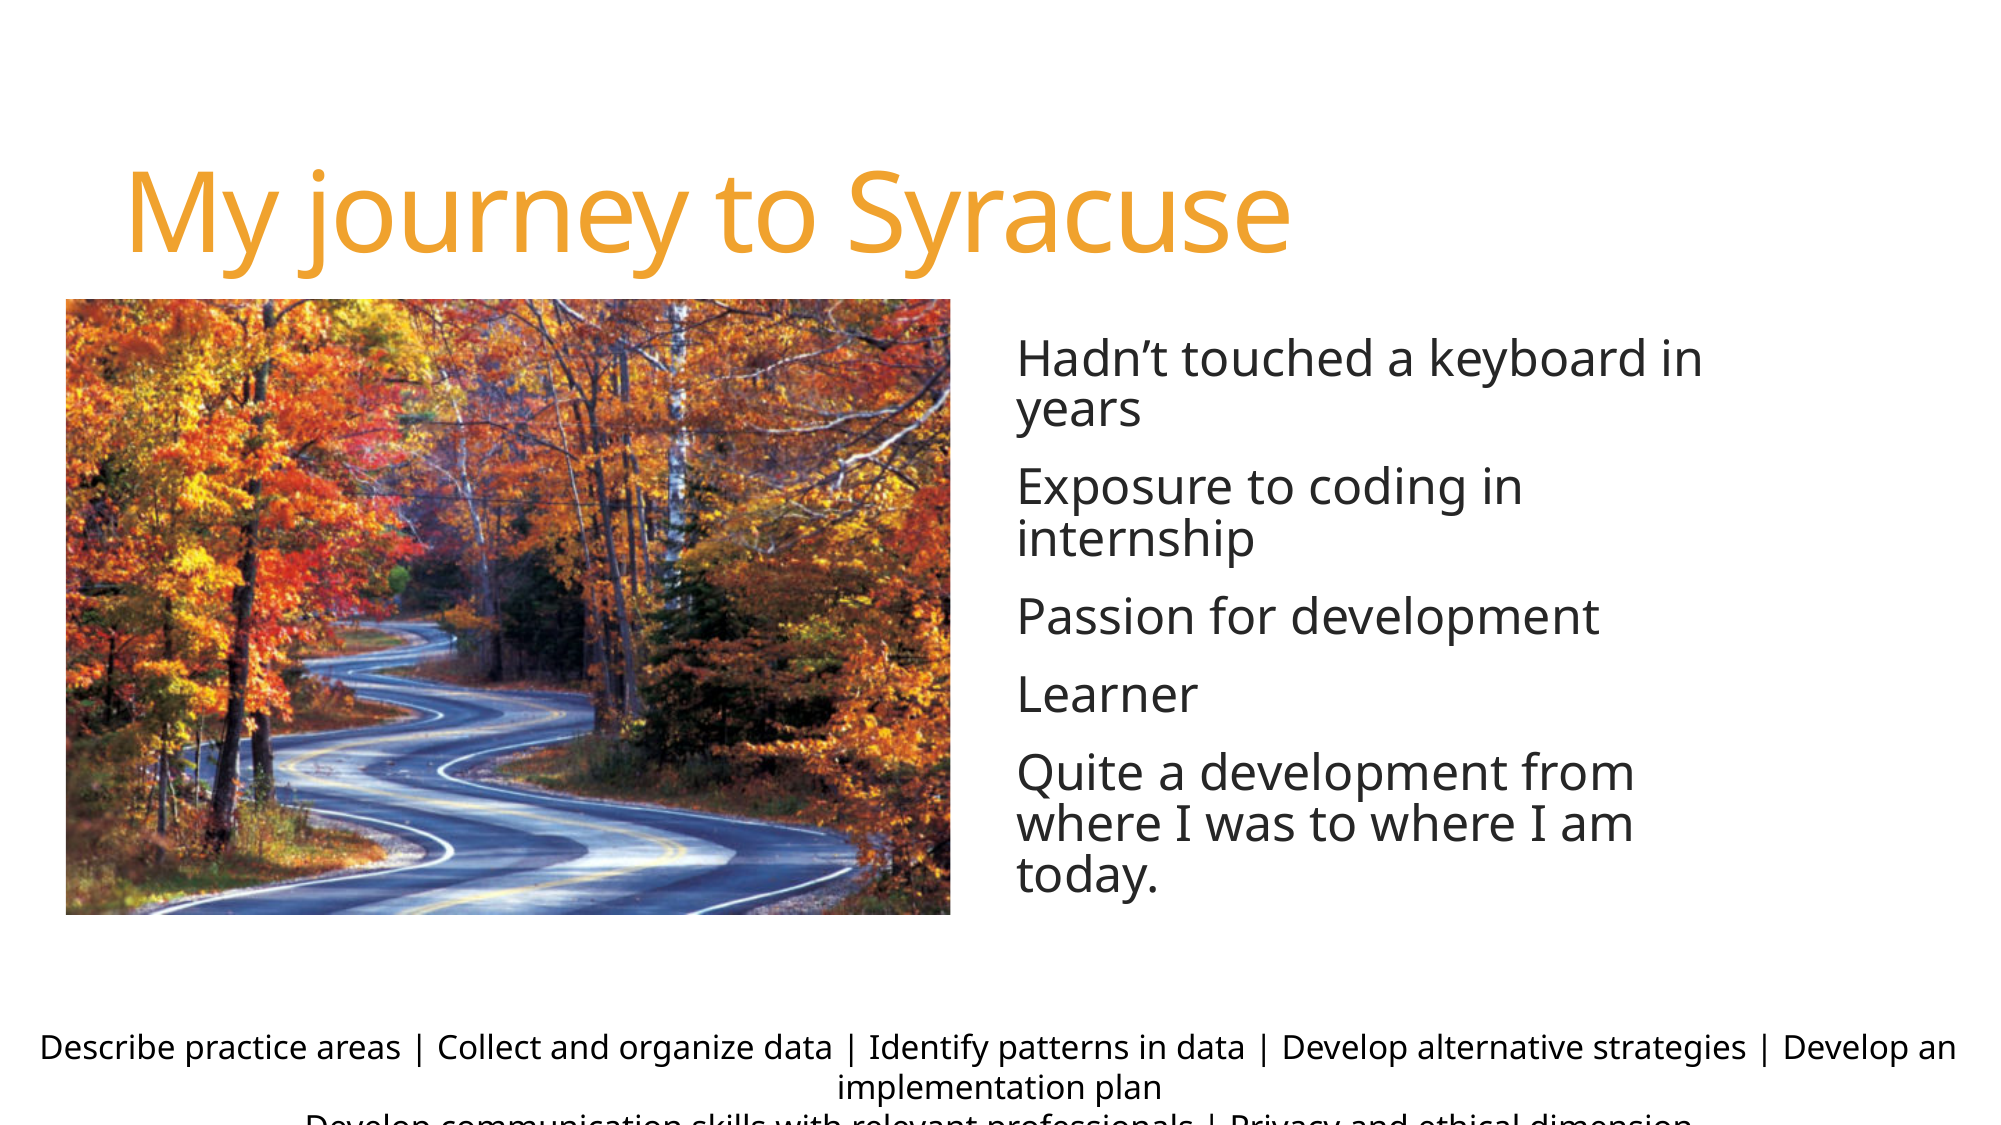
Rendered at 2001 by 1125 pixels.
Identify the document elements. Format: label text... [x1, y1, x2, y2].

title My journey to Syracuse [107, 81, 1875, 354]
text_box Describe practice areas | Collect and organize data | Identify patterns in data | Develop alternative strategies | Develop an implementation plan Develop communication skills with relevant professionals | Privacy and ethical dimension [0, 1018, 2000, 1125]
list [65, 299, 951, 916]
list Hadn’t touched a keyboard in years Exposure to coding in internship Passion for development Learner Quite a development from where I was to where I am today. [986, 327, 1752, 946]
